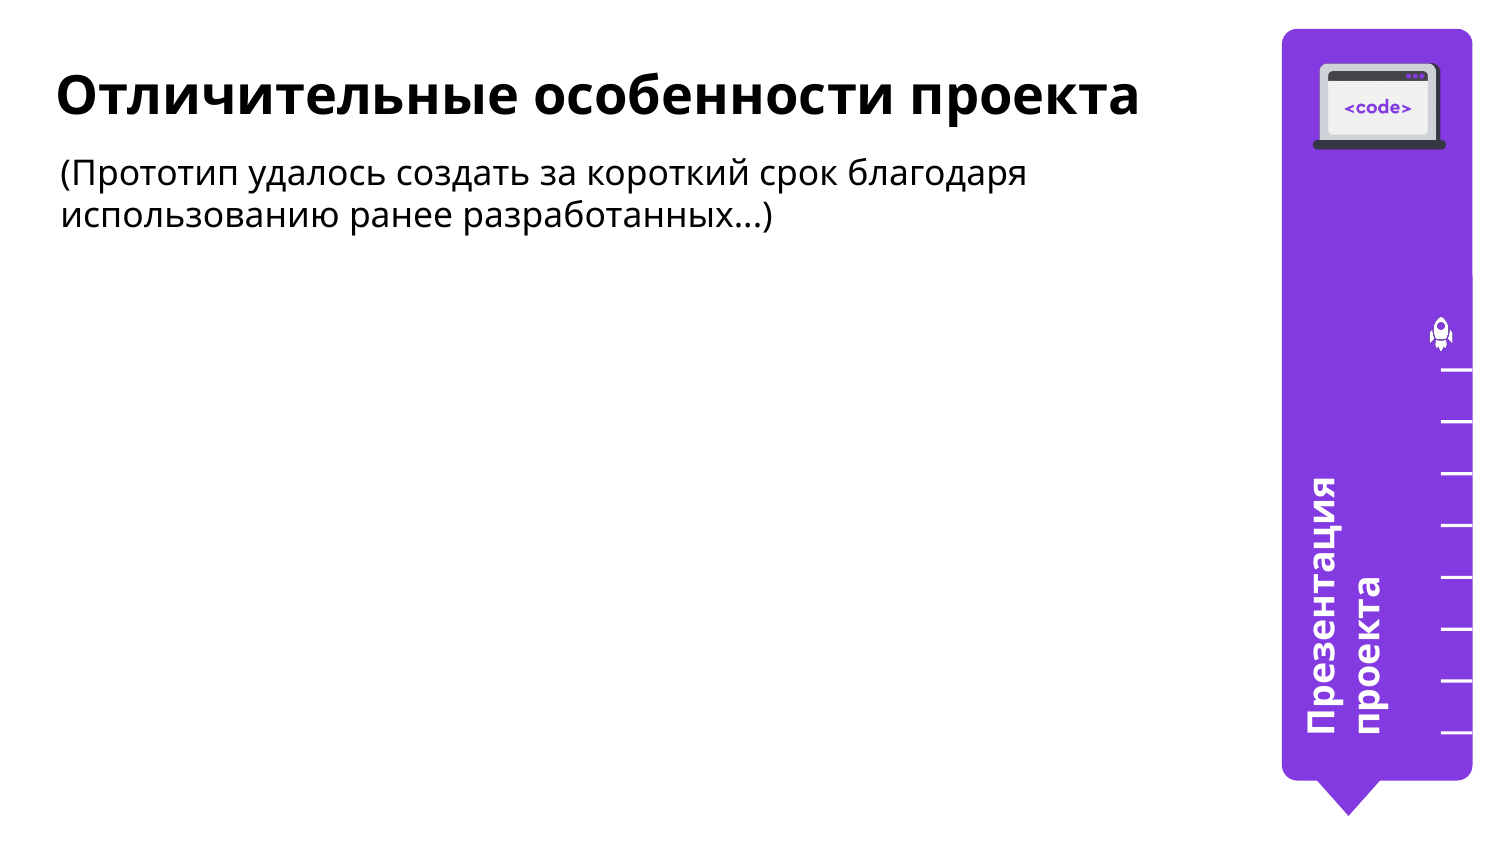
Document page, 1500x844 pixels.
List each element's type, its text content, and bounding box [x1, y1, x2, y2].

picture [1281, 13, 1473, 195]
picture [1423, 310, 1459, 358]
text_box Отличительные особенности проекта [55, 50, 1257, 149]
text_box (Прототип удалось создать за короткий срок благодаря использованию ранее разработанных...) [45, 134, 1214, 250]
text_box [1281, 201, 1473, 817]
